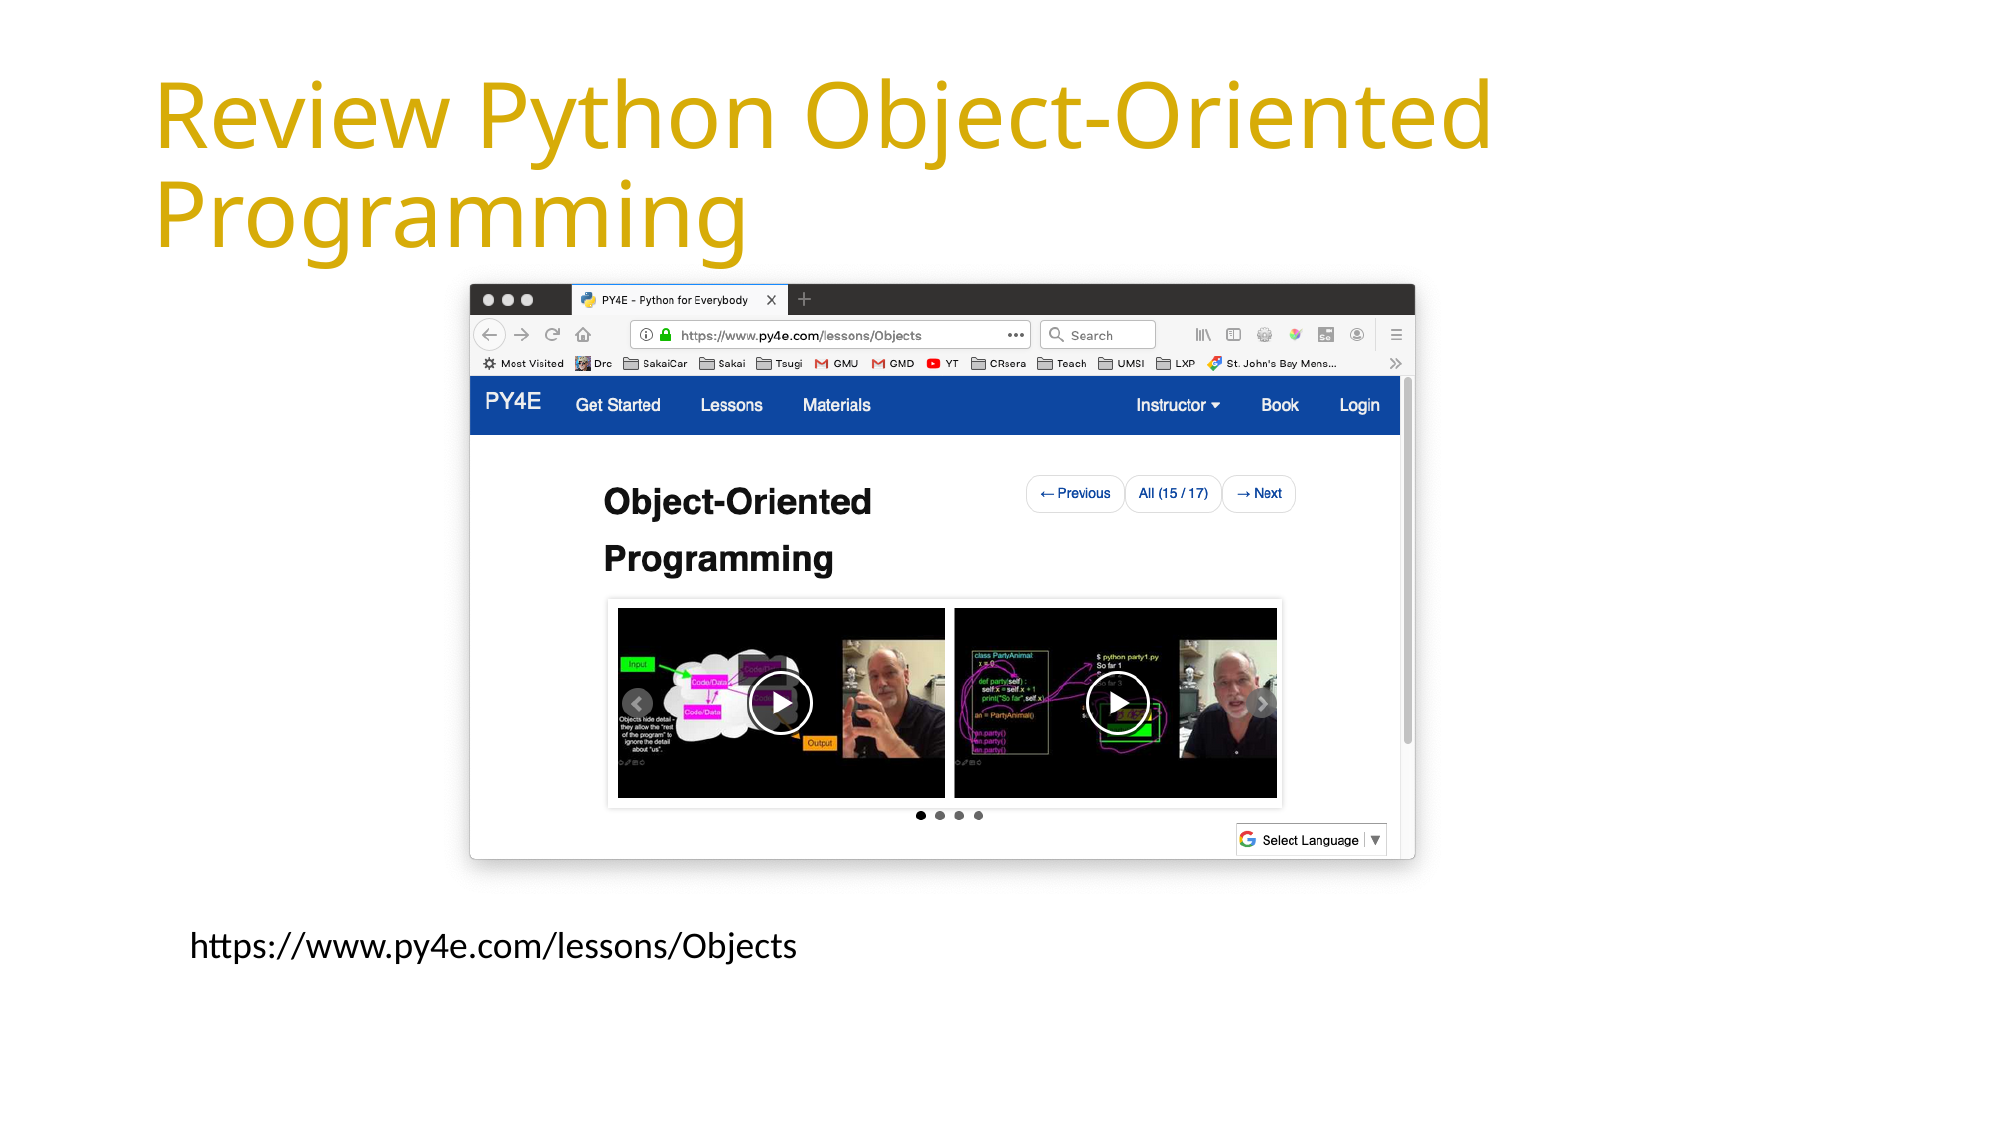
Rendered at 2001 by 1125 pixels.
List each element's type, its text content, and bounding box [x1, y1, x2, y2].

picture [437, 258, 1447, 899]
title Review Python Object-Oriented Programming [137, 59, 1863, 278]
text_box https://www.py4e.com/lessons/Objects [174, 913, 814, 974]
